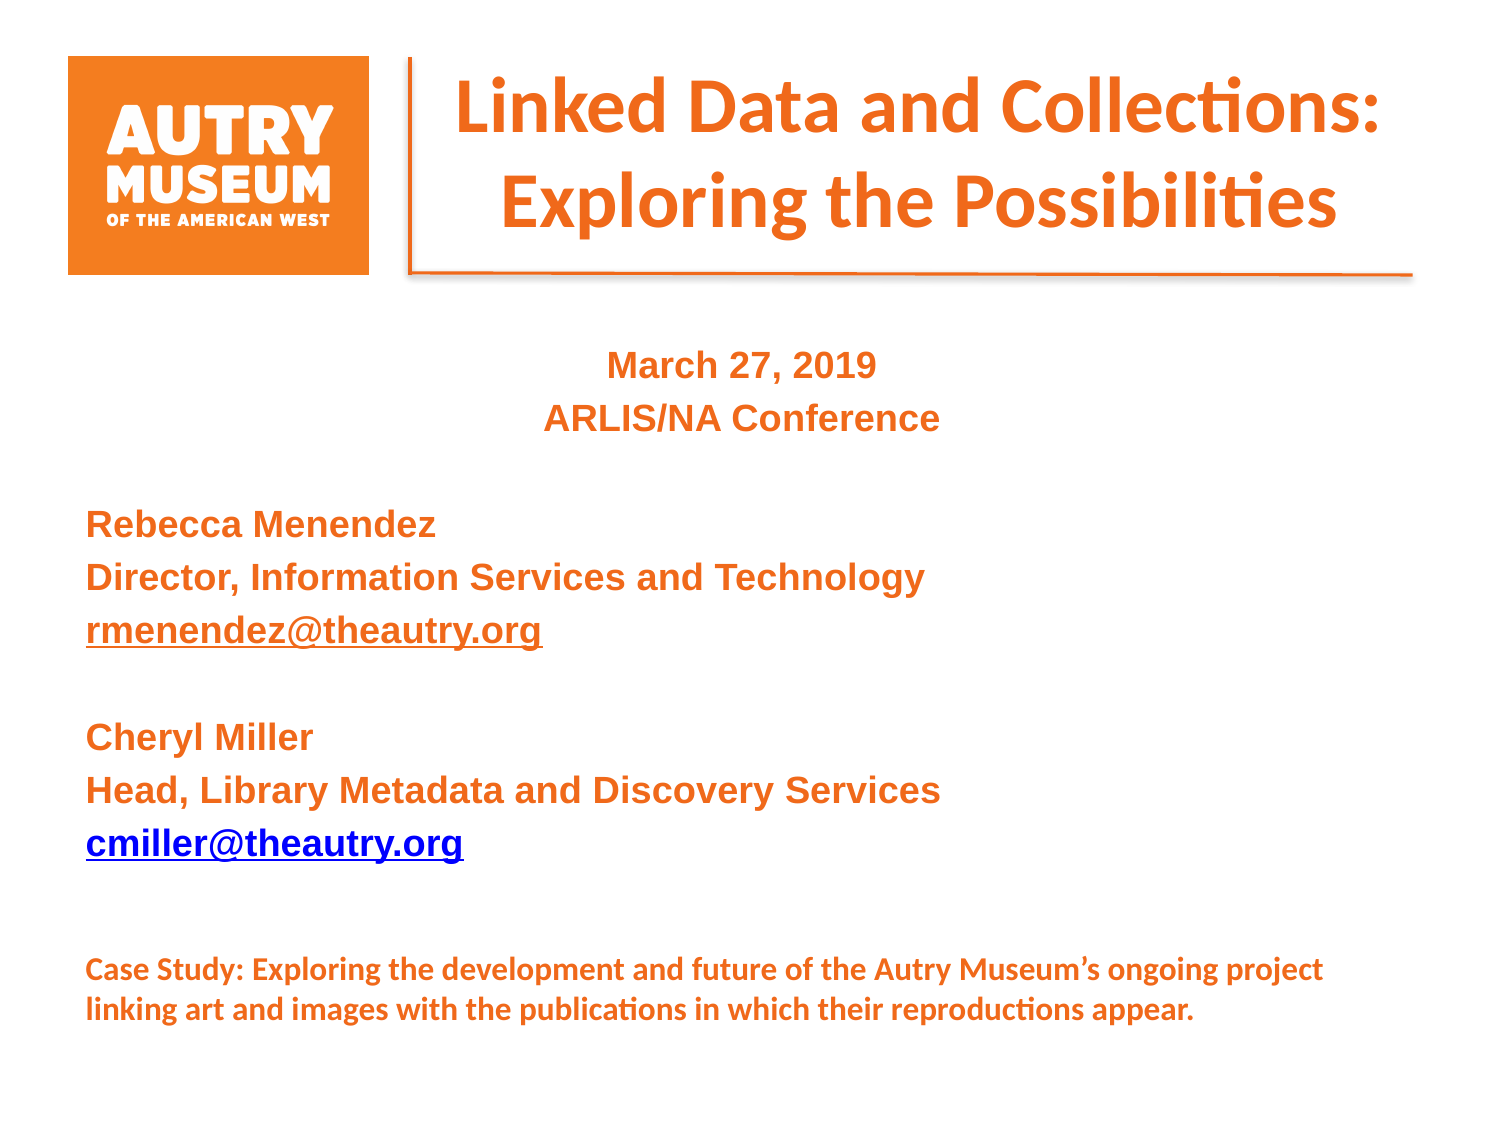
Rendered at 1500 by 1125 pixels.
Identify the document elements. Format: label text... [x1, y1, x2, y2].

subtitle March 27, 2019 ARLIS/NA Conference Rebecca Menendez Director, Information Services and Technology rmenendez@theautry.org Cheryl Miller Head, Library Metadata and Discovery Services cmiller@theautry.org Case Study: Exploring the development and future of the Autry Museum’s ongoing project linking art and images with the publications in which their reproductions appear. [70, 332, 1415, 1045]
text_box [409, 272, 1413, 276]
title Linked Data and Collections: Exploring the Possibilities [425, 56, 1415, 241]
picture [68, 56, 370, 275]
